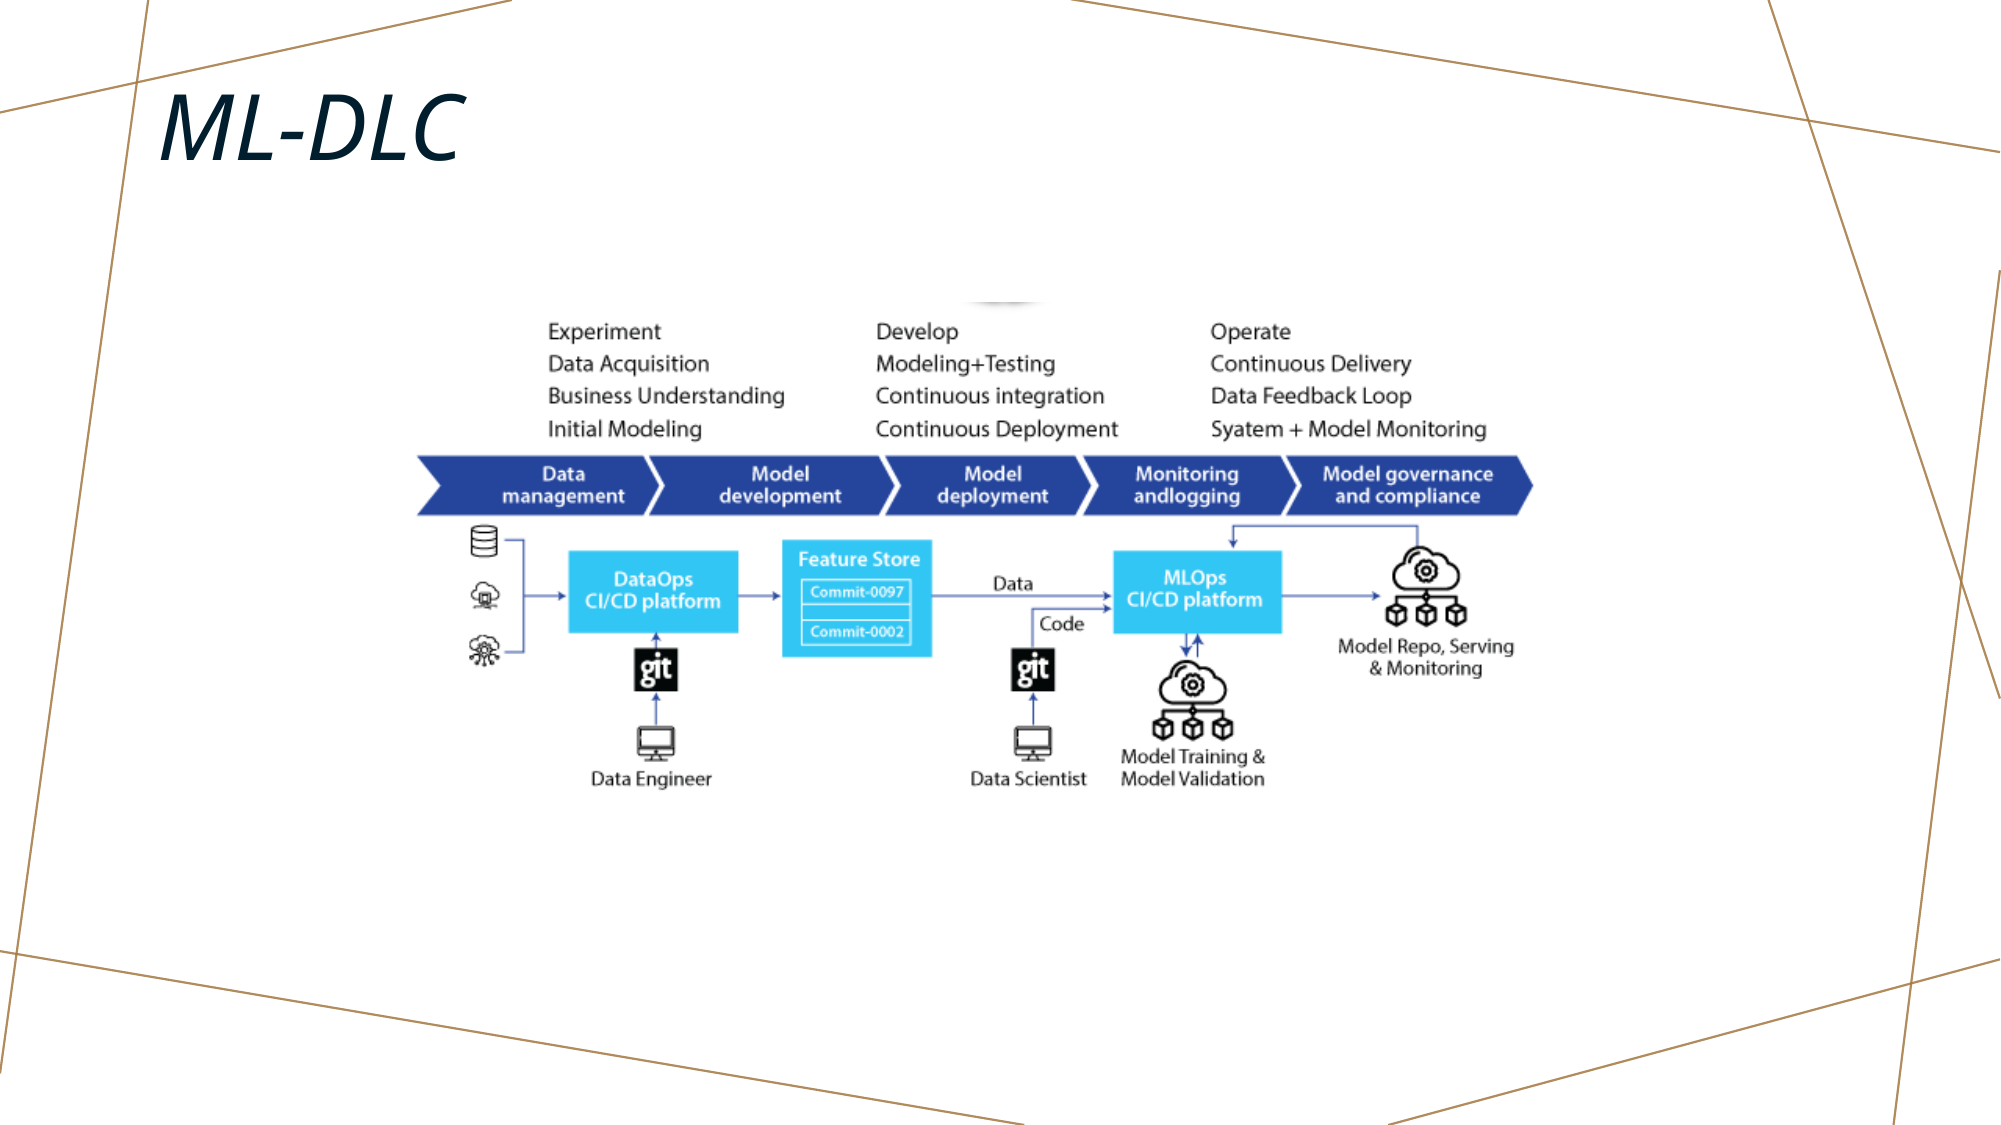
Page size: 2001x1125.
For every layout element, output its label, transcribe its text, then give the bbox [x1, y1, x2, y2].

picture [357, 302, 1560, 823]
text_box ML-DLC [142, 61, 1404, 187]
